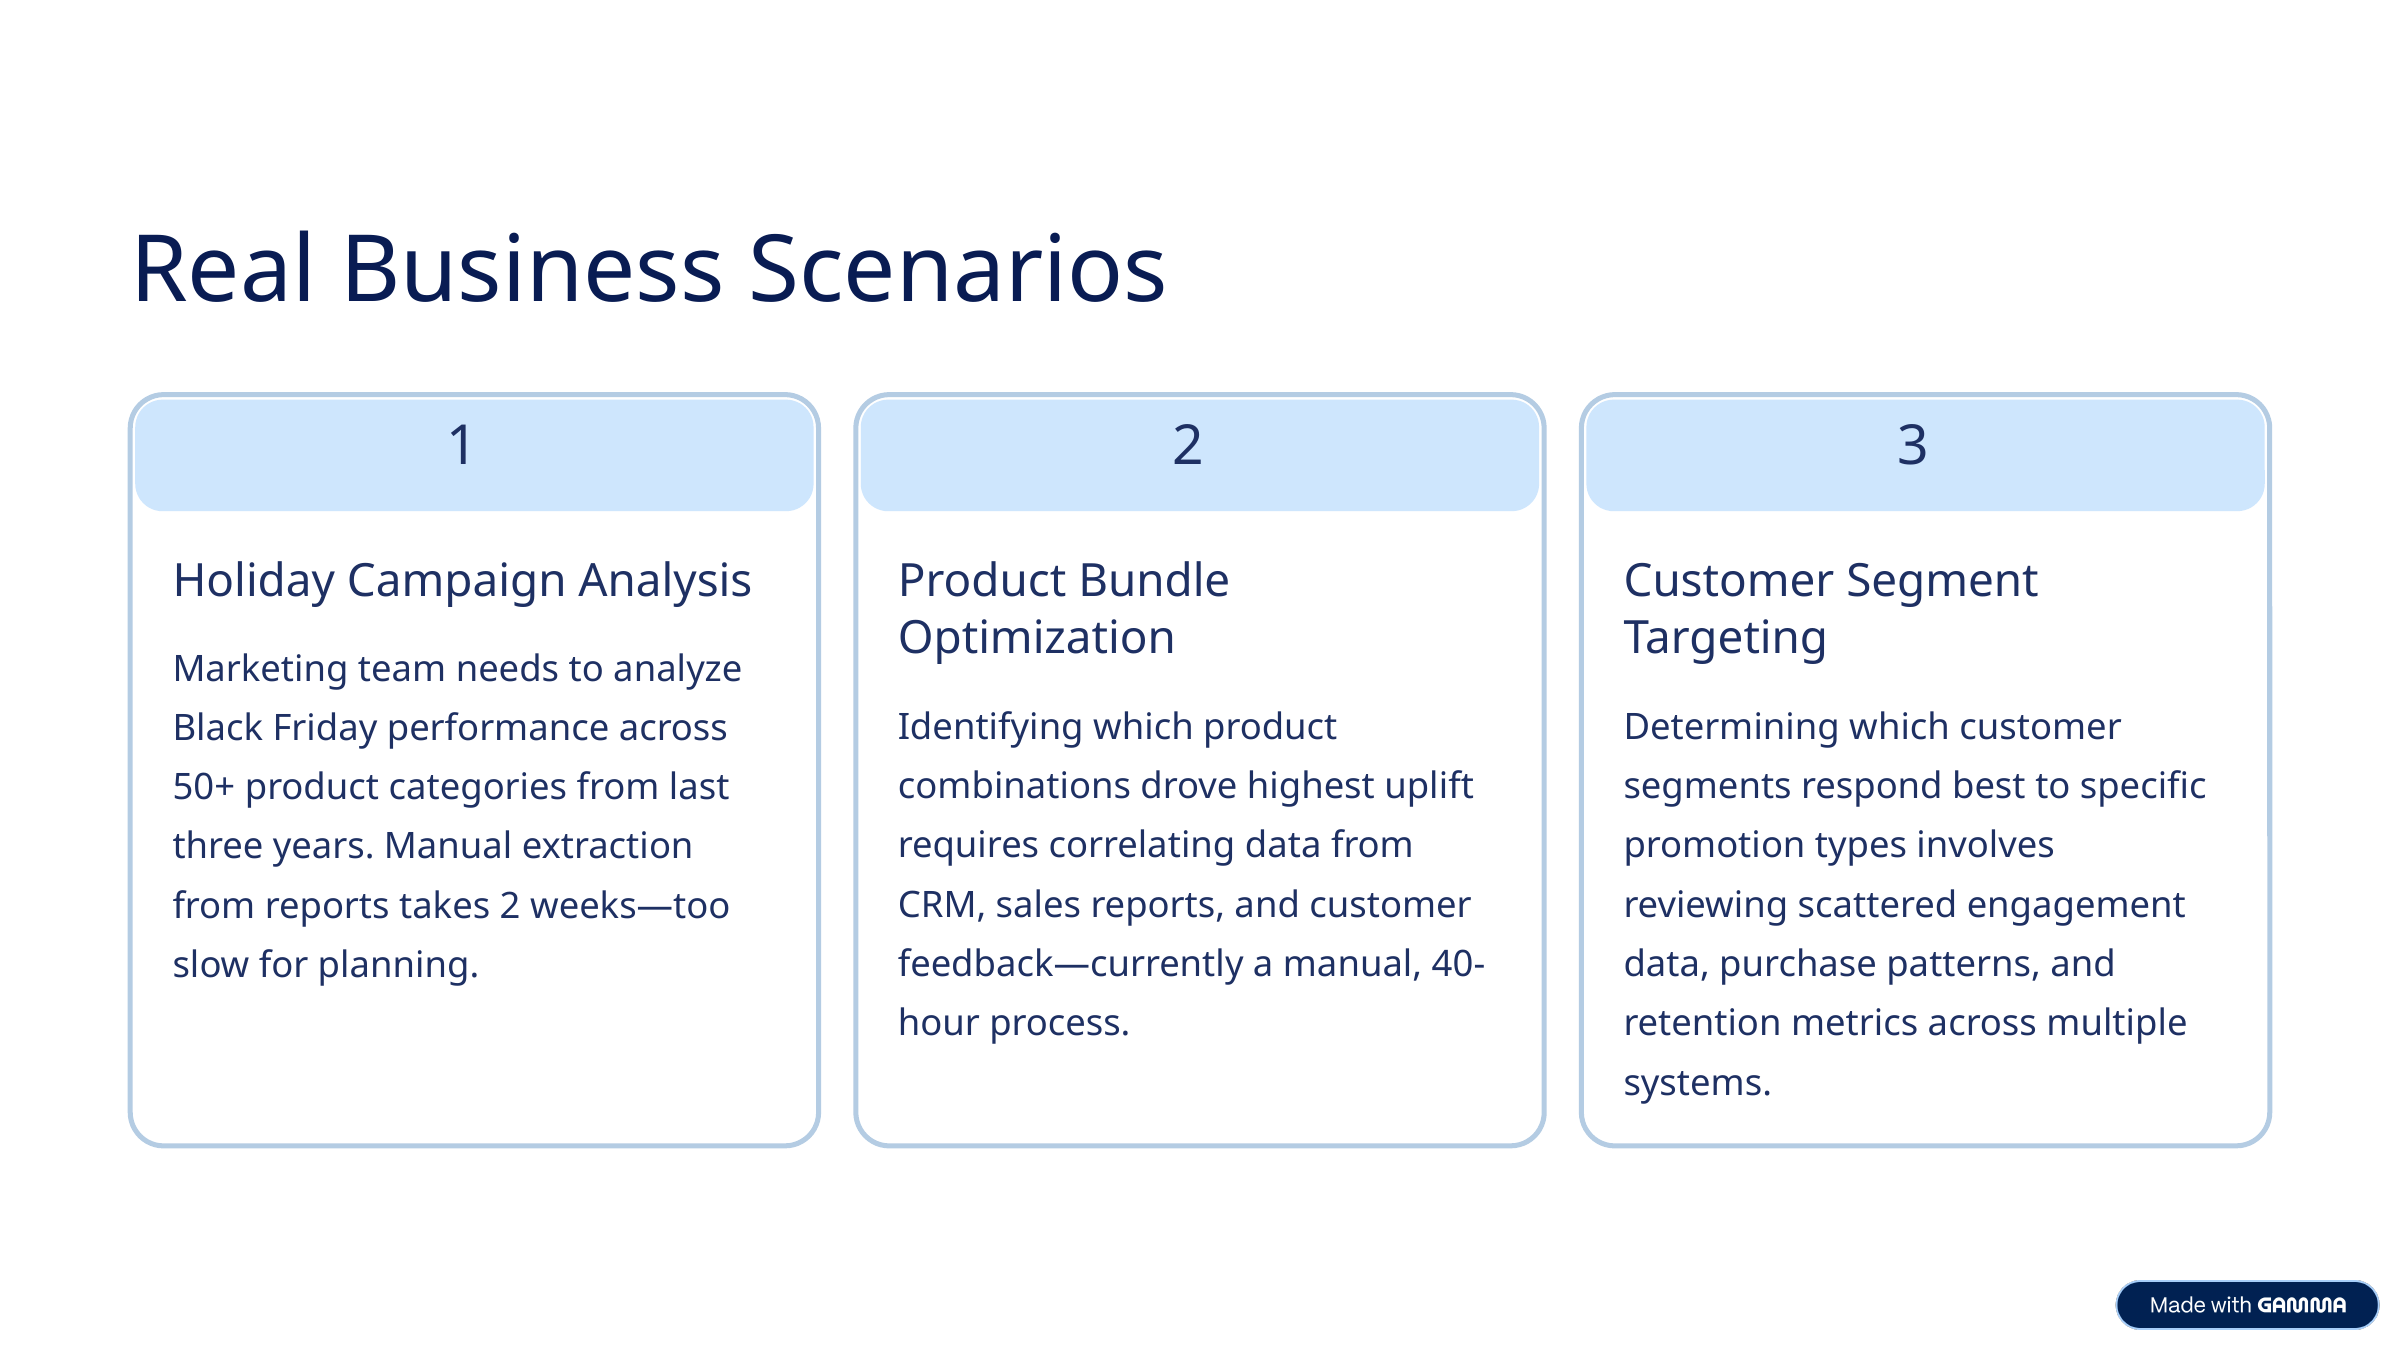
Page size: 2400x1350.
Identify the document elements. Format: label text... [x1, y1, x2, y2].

text_box 1 [446, 420, 503, 491]
text_box Real Business Scenarios [130, 203, 1175, 321]
text_box [135, 399, 814, 512]
picture [2106, 1271, 2389, 1339]
text_box Customer Segment Targeting [1623, 548, 2228, 665]
text_box [860, 399, 1540, 512]
text_box [1586, 399, 2265, 512]
text_box [1581, 394, 2270, 1146]
text_box Marketing team needs to analyze Black Friday performance across 50+ product categories from last three years. Manual extraction from reports takes 2 weeks—too slow for planning. [172, 628, 777, 986]
text_box Identifying which product combinations drove highest uplift requires correlating data from CRM, sales reports, and customer feedback—currently a manual, 40-hour process. [897, 686, 1502, 1045]
text_box 3 [1897, 420, 1954, 491]
text_box Determining which customer segments respond best to specific promotion types involves reviewing scattered engagement data, purchase patterns, and retention metrics across multiple systems. [1623, 686, 2228, 1104]
text_box Product Bundle Optimization [897, 548, 1502, 665]
text_box [130, 394, 819, 1146]
text_box Holiday Campaign Analysis [172, 548, 764, 607]
text_box [855, 394, 1545, 1146]
text_box 2 [1172, 420, 1228, 491]
